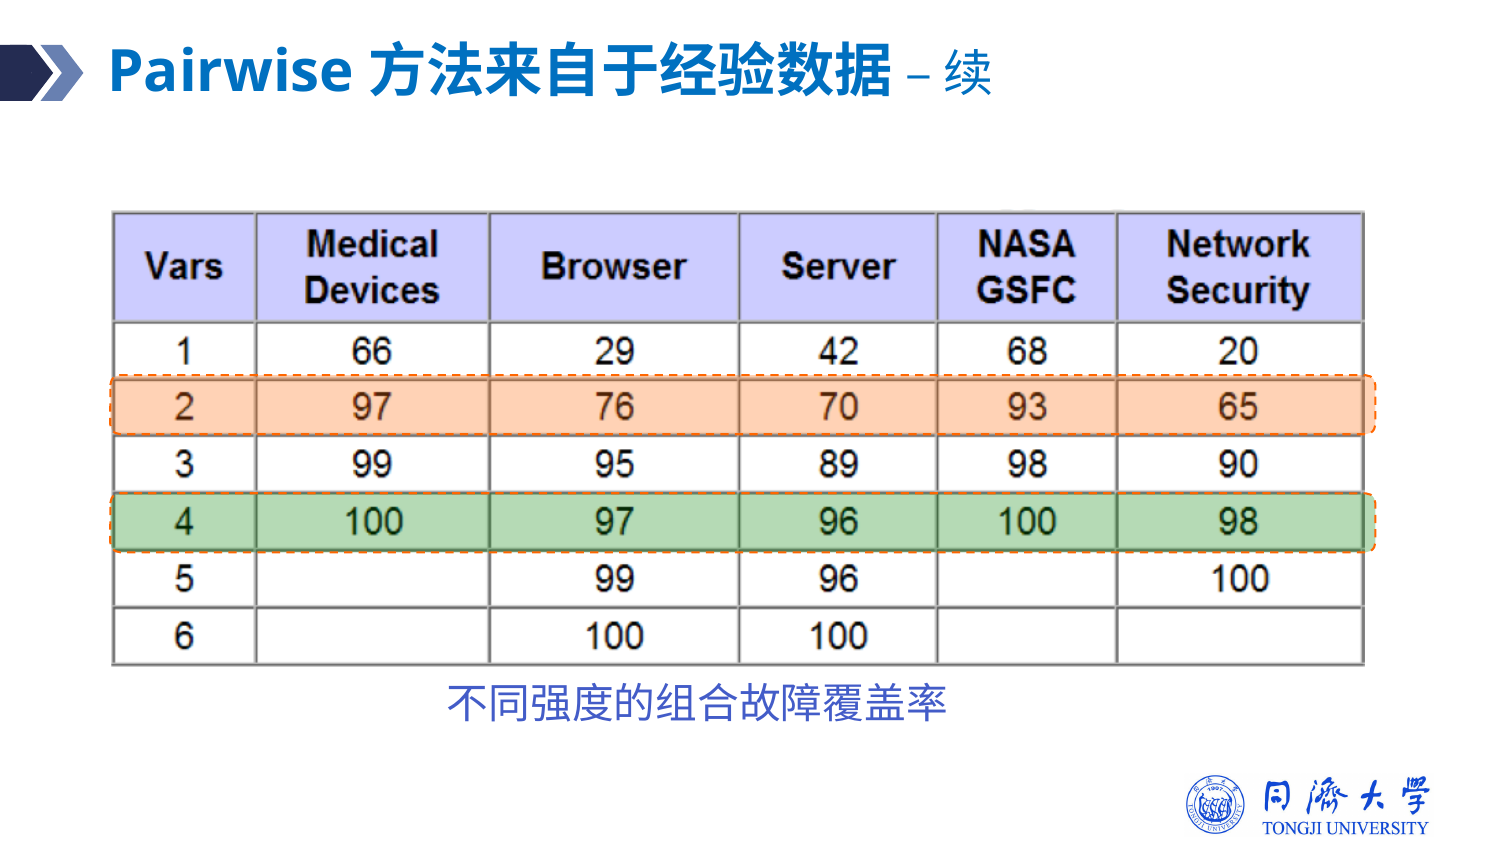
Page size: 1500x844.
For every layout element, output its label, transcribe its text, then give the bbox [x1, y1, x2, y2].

title Pairwise方法来自于经验数据 – 续 [92, 28, 1023, 118]
picture [110, 209, 1365, 671]
text_box 不同强度的组合故障覆盖率 [246, 671, 1158, 740]
text_box [1365, 492, 1377, 554]
picture [1184, 773, 1434, 837]
text_box [1365, 374, 1377, 436]
